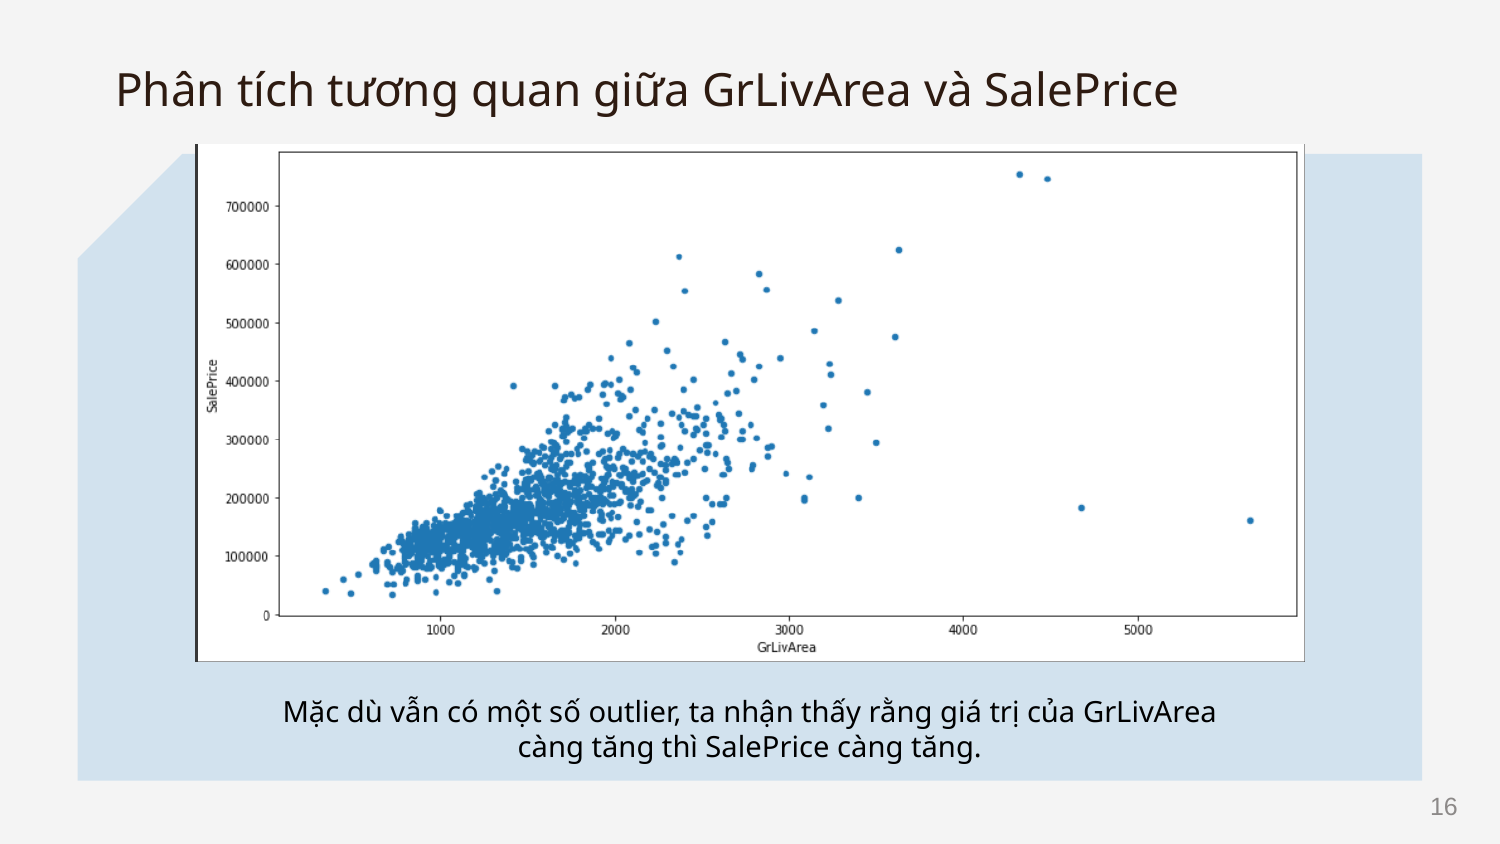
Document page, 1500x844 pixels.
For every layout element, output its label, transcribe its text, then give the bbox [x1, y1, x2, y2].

slide_number ‹#› [1135, 783, 1473, 829]
text_box Mặc dù vẫn có một số outlier, ta nhận thấy rằng giá trị của GrLivArea càng tăng thì SalePrice càng tăng. [246, 678, 1254, 778]
title Phân tích tương quan giữa GrLivArea và SalePrice [100, 45, 1415, 201]
picture [194, 144, 1306, 662]
